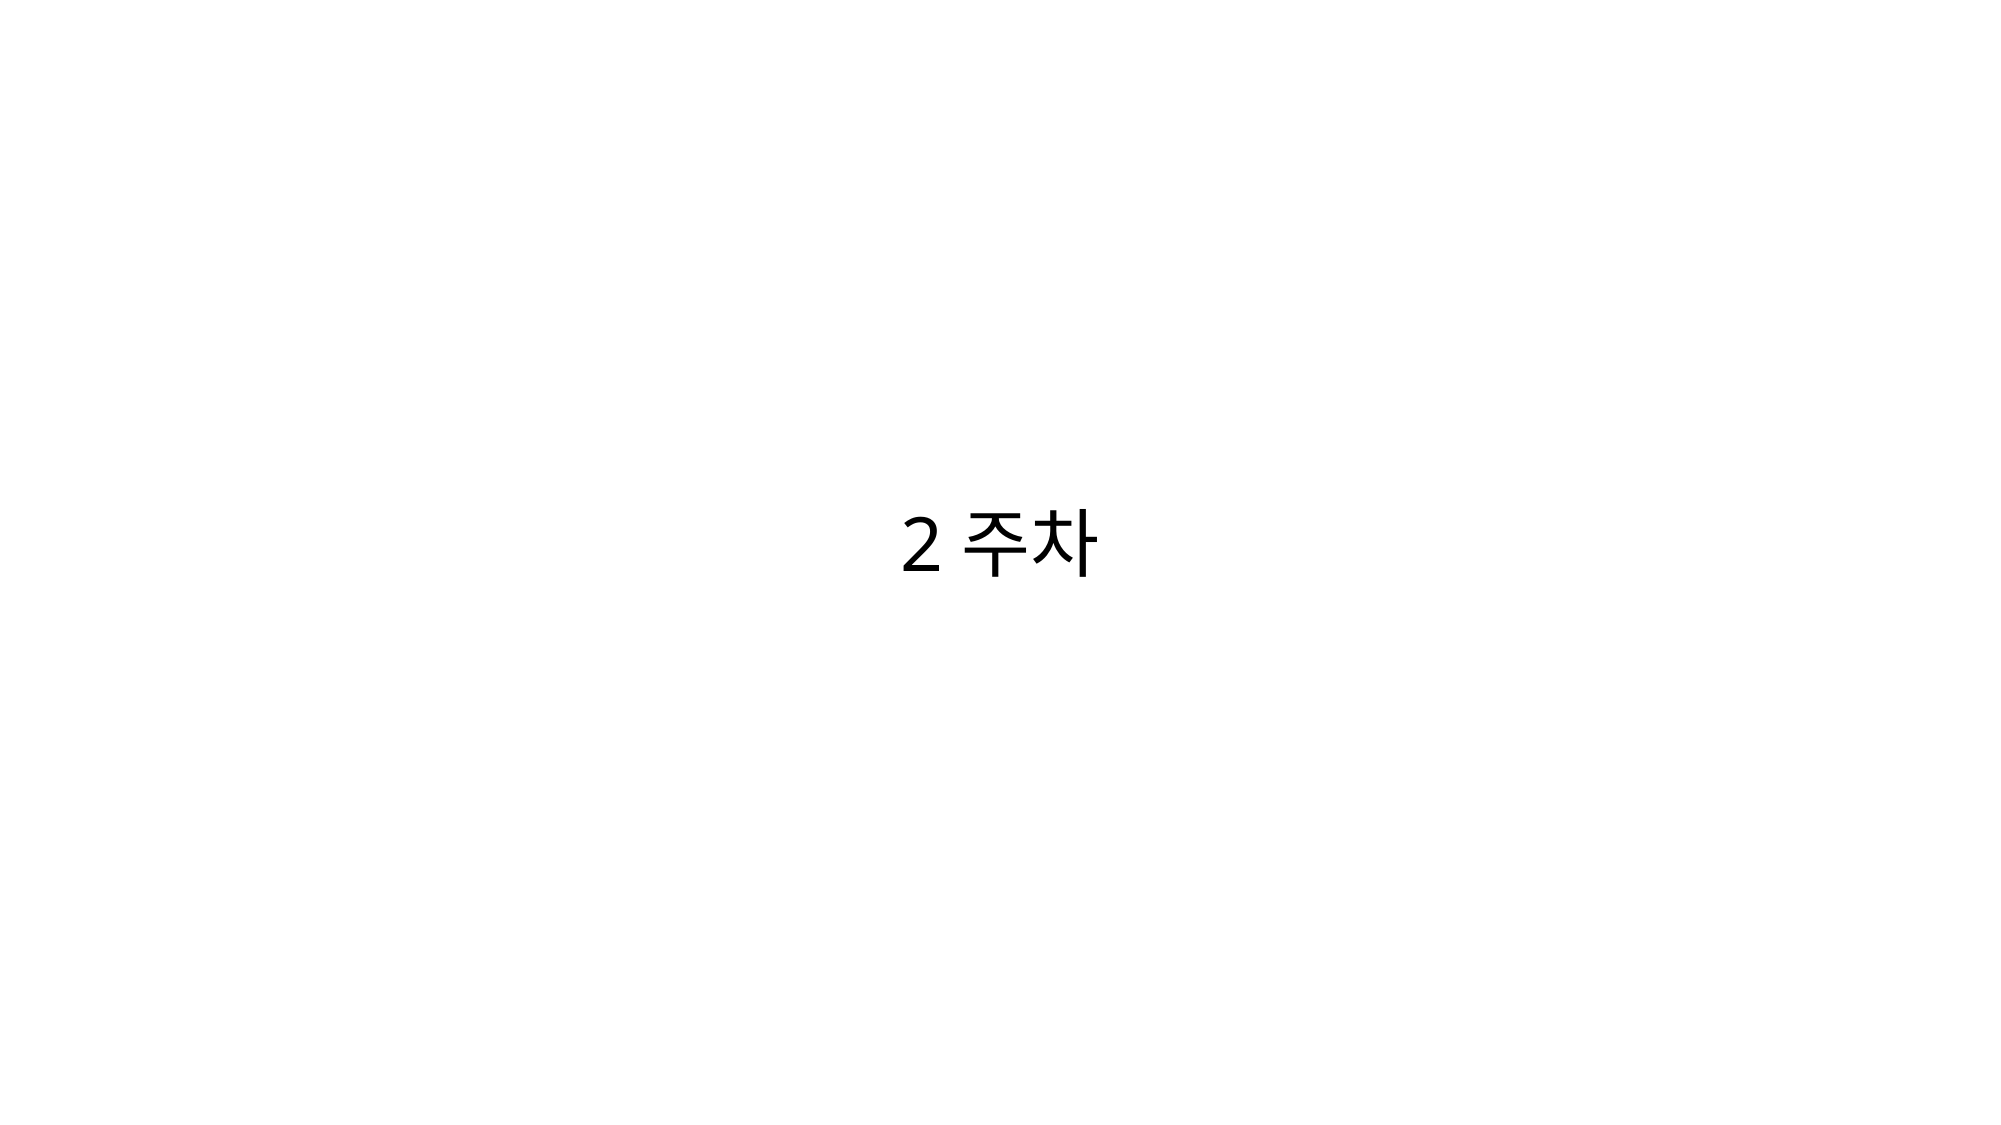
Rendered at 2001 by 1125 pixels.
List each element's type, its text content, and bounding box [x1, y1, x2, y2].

text_box 2주차 [885, 489, 1115, 595]
